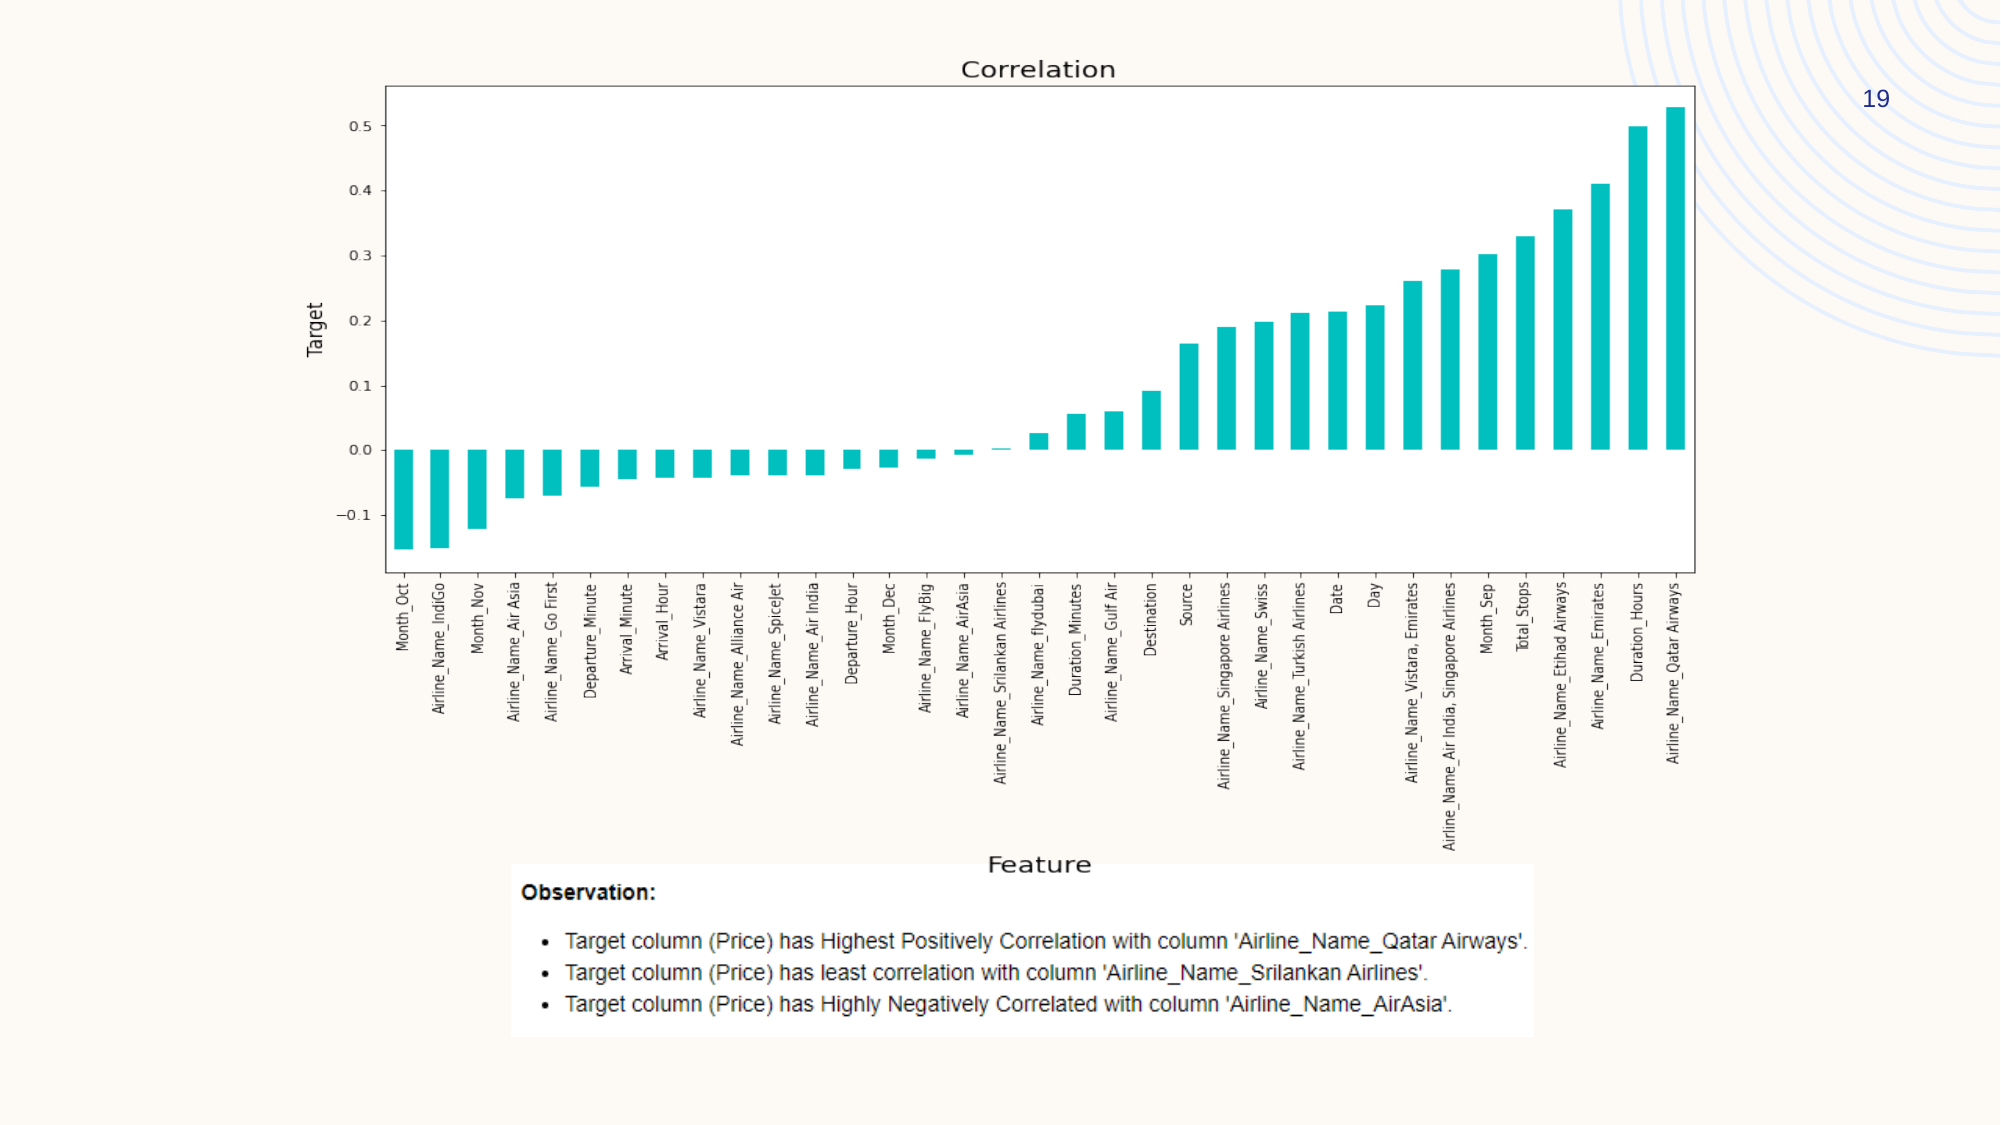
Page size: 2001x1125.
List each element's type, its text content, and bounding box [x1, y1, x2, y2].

slide_number 19 [1795, 75, 1958, 120]
picture [296, 51, 1704, 1037]
